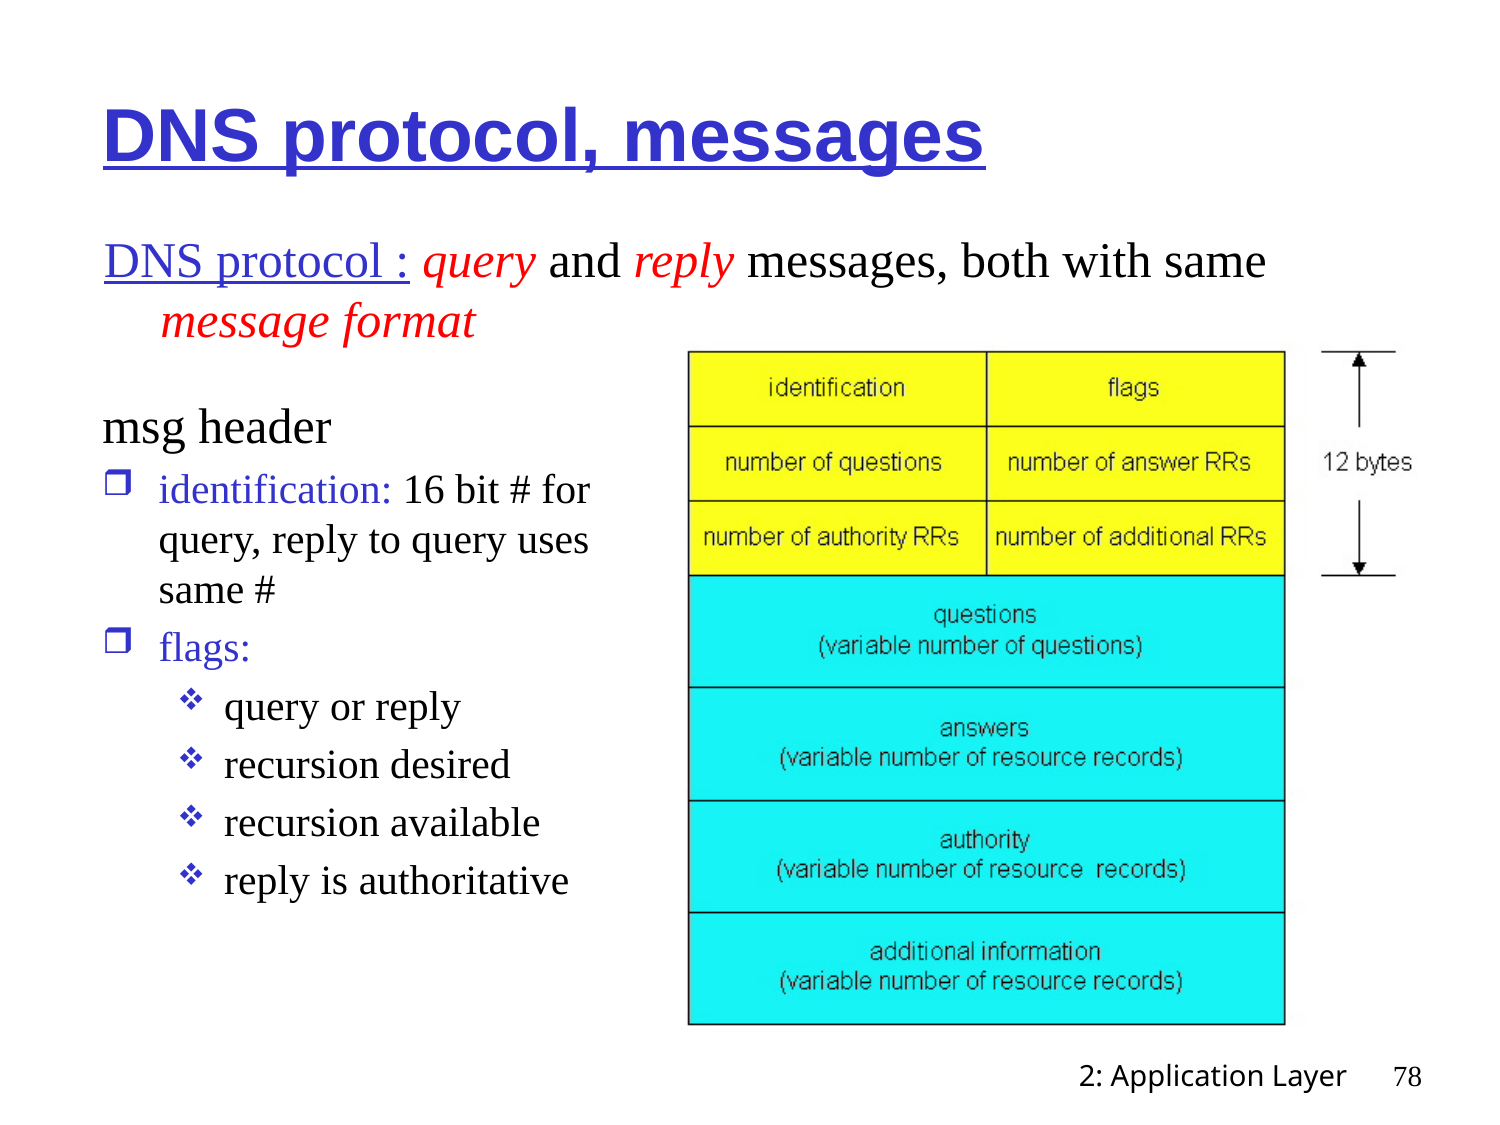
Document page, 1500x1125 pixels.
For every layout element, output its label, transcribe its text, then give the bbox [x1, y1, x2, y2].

title DNS protocol, messages [87, 37, 1363, 225]
list DNS protocol : query and reply messages, both with same message format [89, 220, 1372, 305]
text_box msg header identification: 16 bit # for query, reply to query uses same # flags: query or reply recursion desired recursion available reply is authoritative [87, 385, 674, 1016]
slide_number 78 [1362, 1049, 1438, 1125]
picture [685, 342, 1500, 1027]
footer 2: Application Layer [887, 1049, 1362, 1125]
